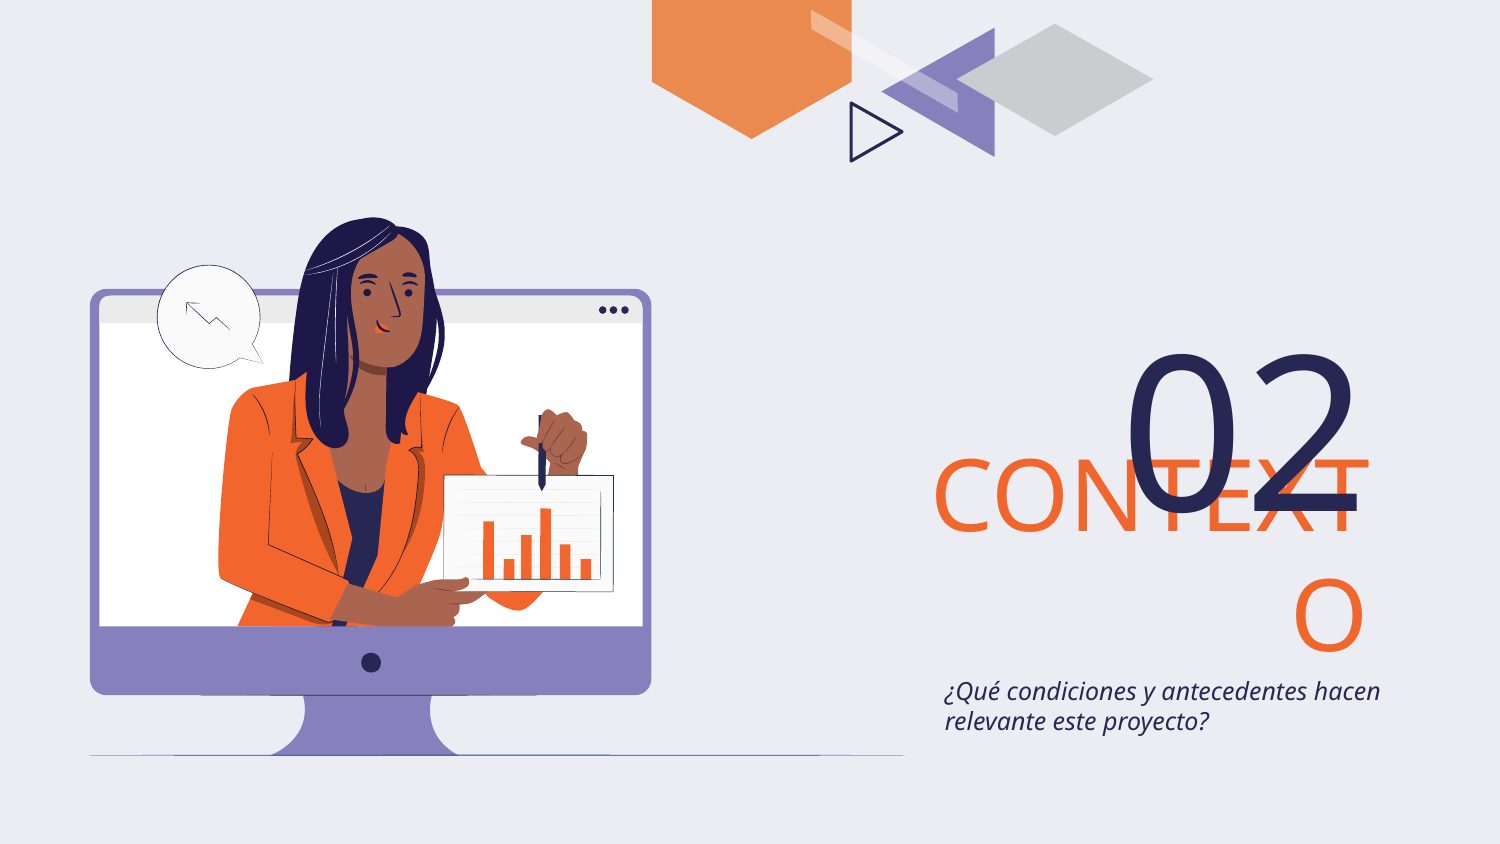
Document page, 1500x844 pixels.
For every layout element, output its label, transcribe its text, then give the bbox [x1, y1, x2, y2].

subtitle ¿Qué condiciones y antecedentes hacen relevante este proyecto? [929, 660, 1492, 792]
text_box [88, 217, 905, 756]
title 02 [1103, 241, 1384, 467]
title CONTEXTO [909, 479, 1384, 686]
